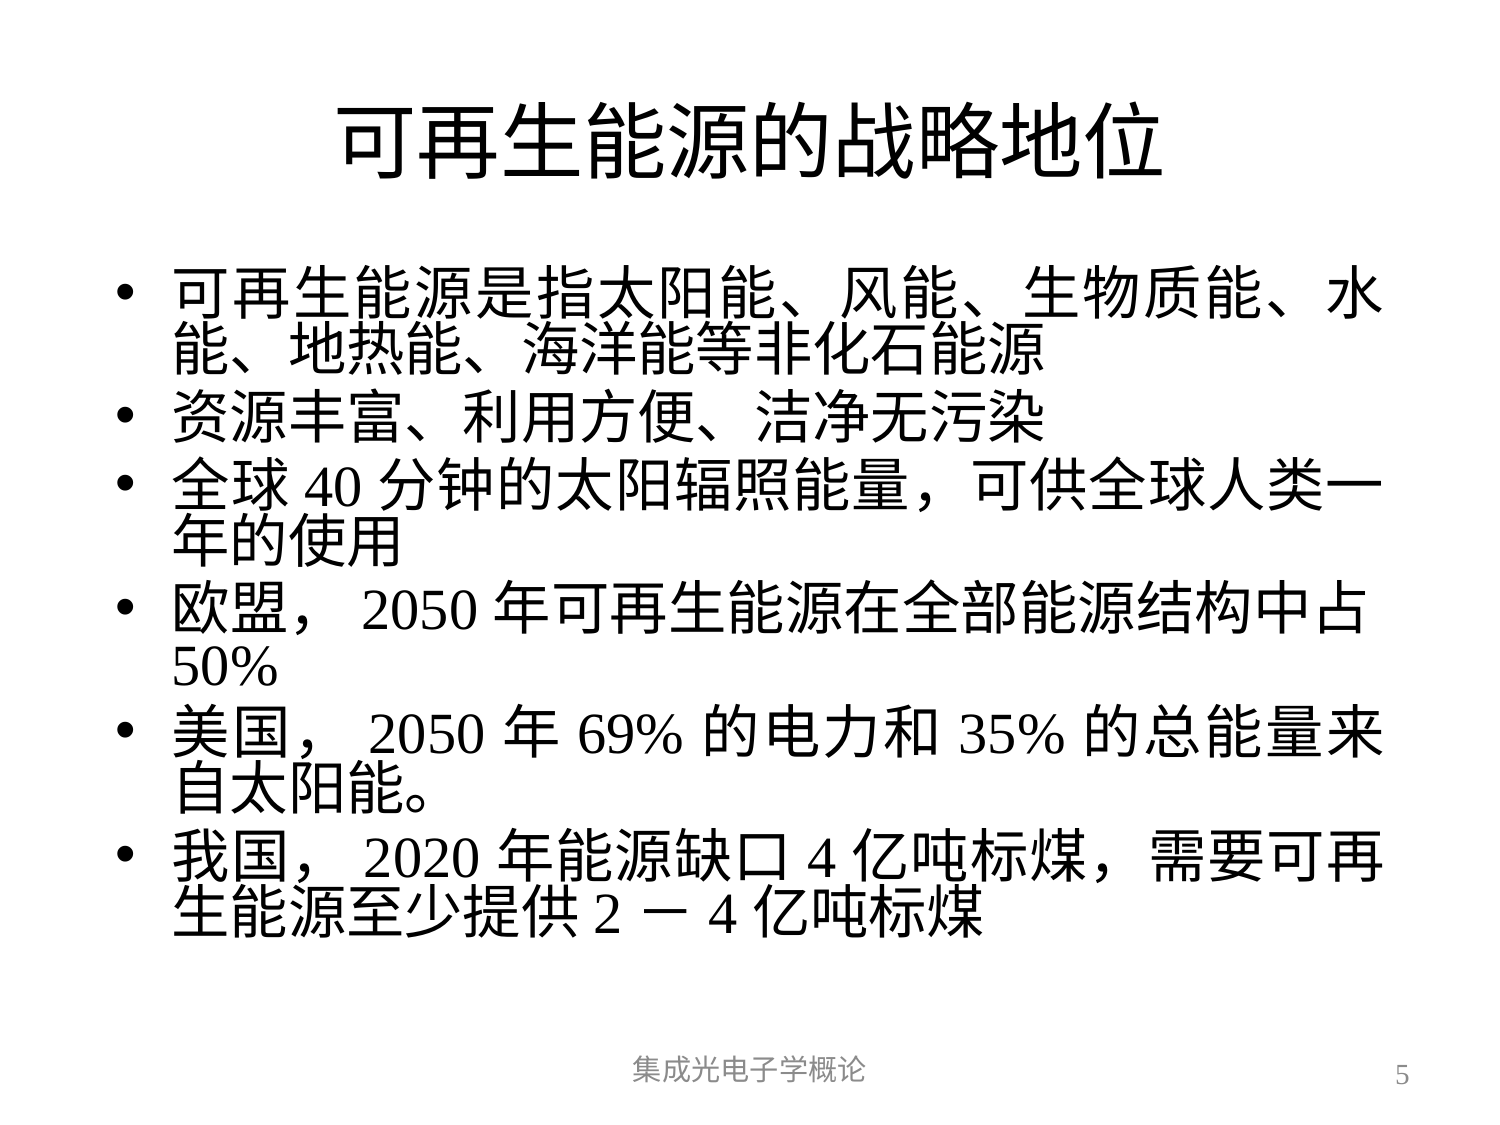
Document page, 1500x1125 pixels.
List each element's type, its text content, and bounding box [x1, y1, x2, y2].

title 可再生能源的战略地位 [75, 45, 1425, 233]
list 可再生能源是指太阳能、风能、生物质能、水能、地热能、海洋能等非化石能源 资源丰富、利用方便、洁净无污染 全球40分钟的太阳辐照能量，可供全球人类一年的使用 欧盟，2050年可再生能源在全部能源结构中占50% 美国，2050年69%的电力和35%的总能量来自太阳能。 我国，2020年能源缺口4亿吨标煤，需要可再生能源至少提供2－4亿吨标煤 [100, 262, 1400, 1005]
footer 集成光电子学概论 [512, 1042, 988, 1103]
slide_number 5 [1074, 1042, 1425, 1103]
